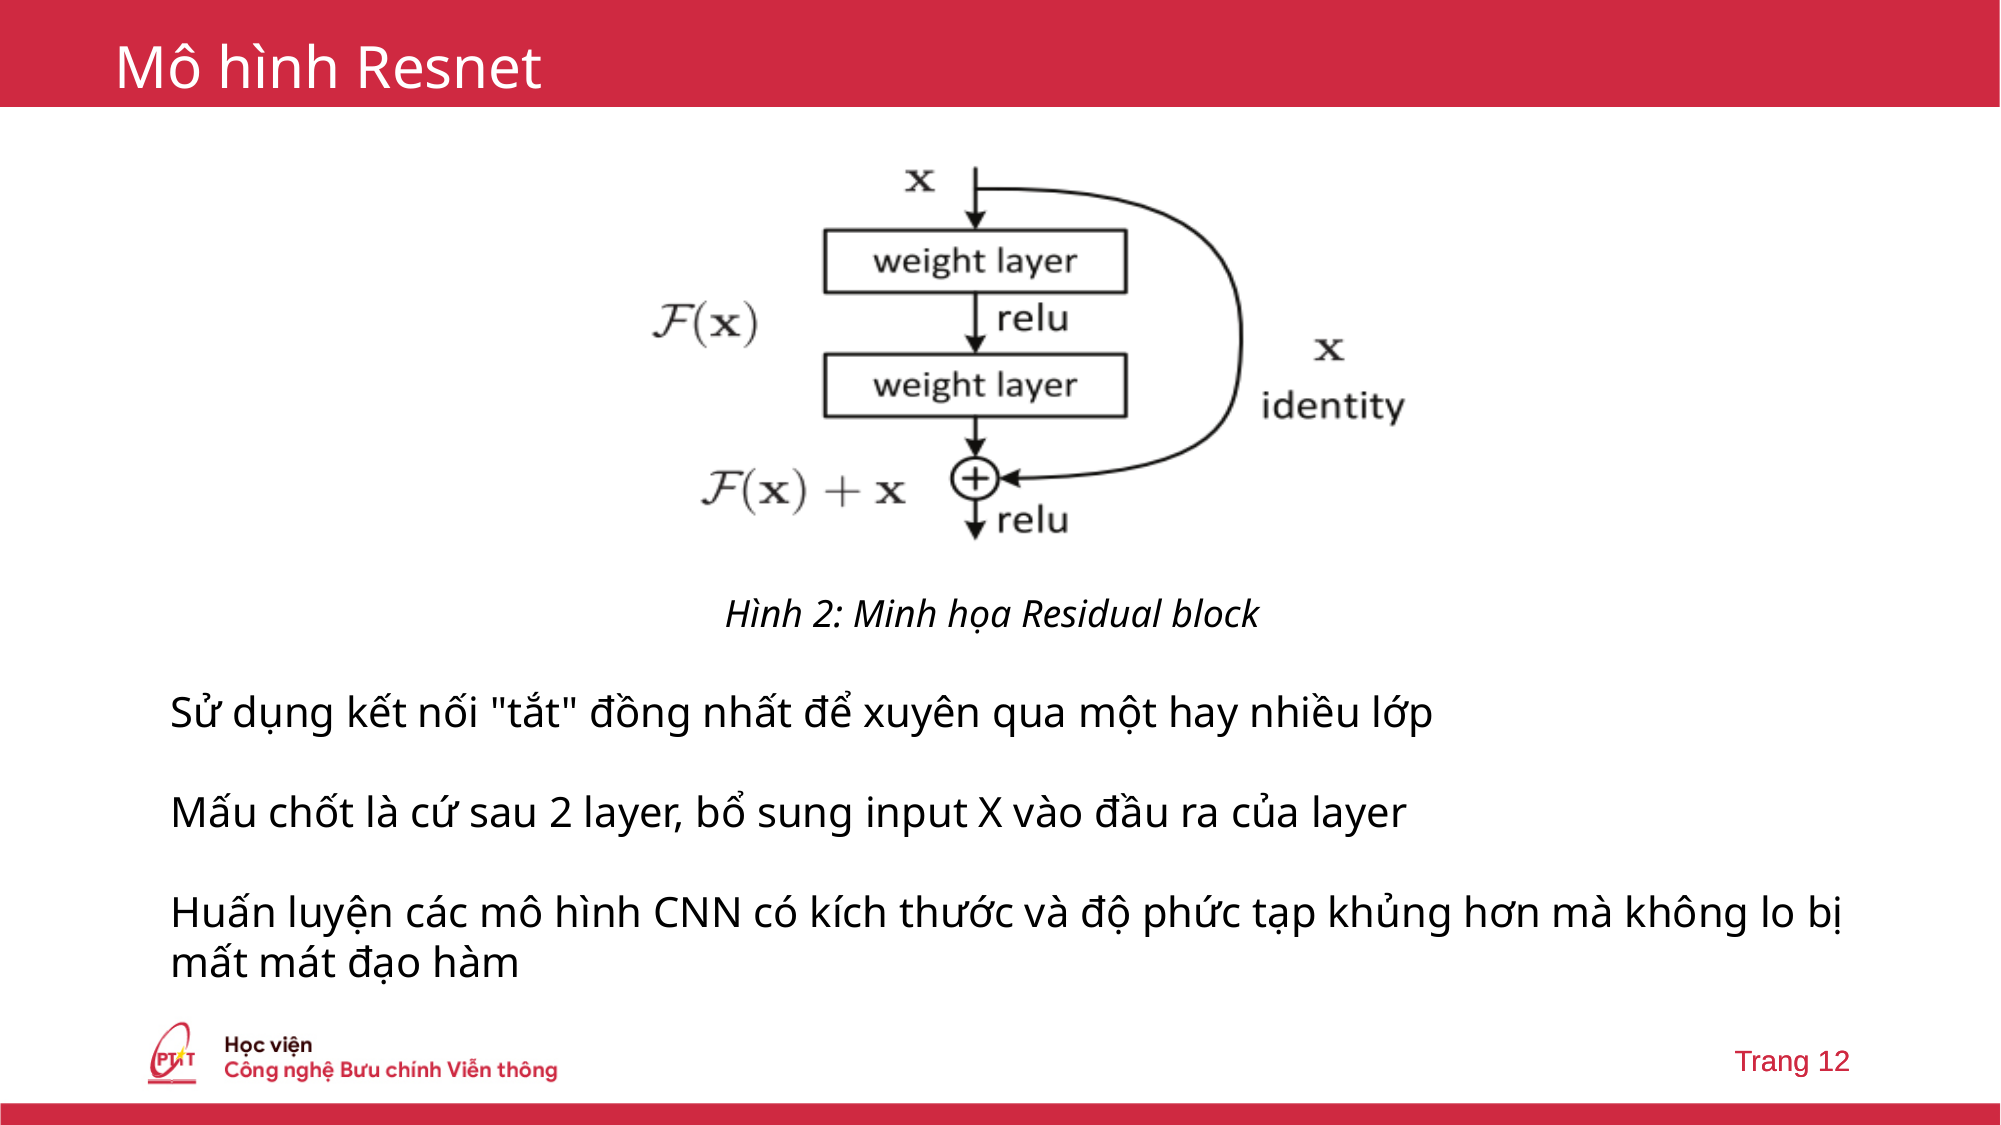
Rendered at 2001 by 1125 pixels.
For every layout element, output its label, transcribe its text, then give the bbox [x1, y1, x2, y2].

text_box Mô hình Resnet [24, 22, 818, 108]
text_box Sử dụng kết nối "tắt" đồng nhất để xuyên qua một hay nhiều lớp Mấu chốt là cứ sau 2 layer, bổ sung input X vào đầu ra của layer Huấn luyện các mô hình CNN có kích thước và độ phức tạp khủng hơn mà không lo bị mất mát đạo hàm [156, 678, 1870, 993]
picture [0, 0, 2001, 1125]
text_box Hình 2: Minh họa Residual block [709, 582, 1534, 643]
